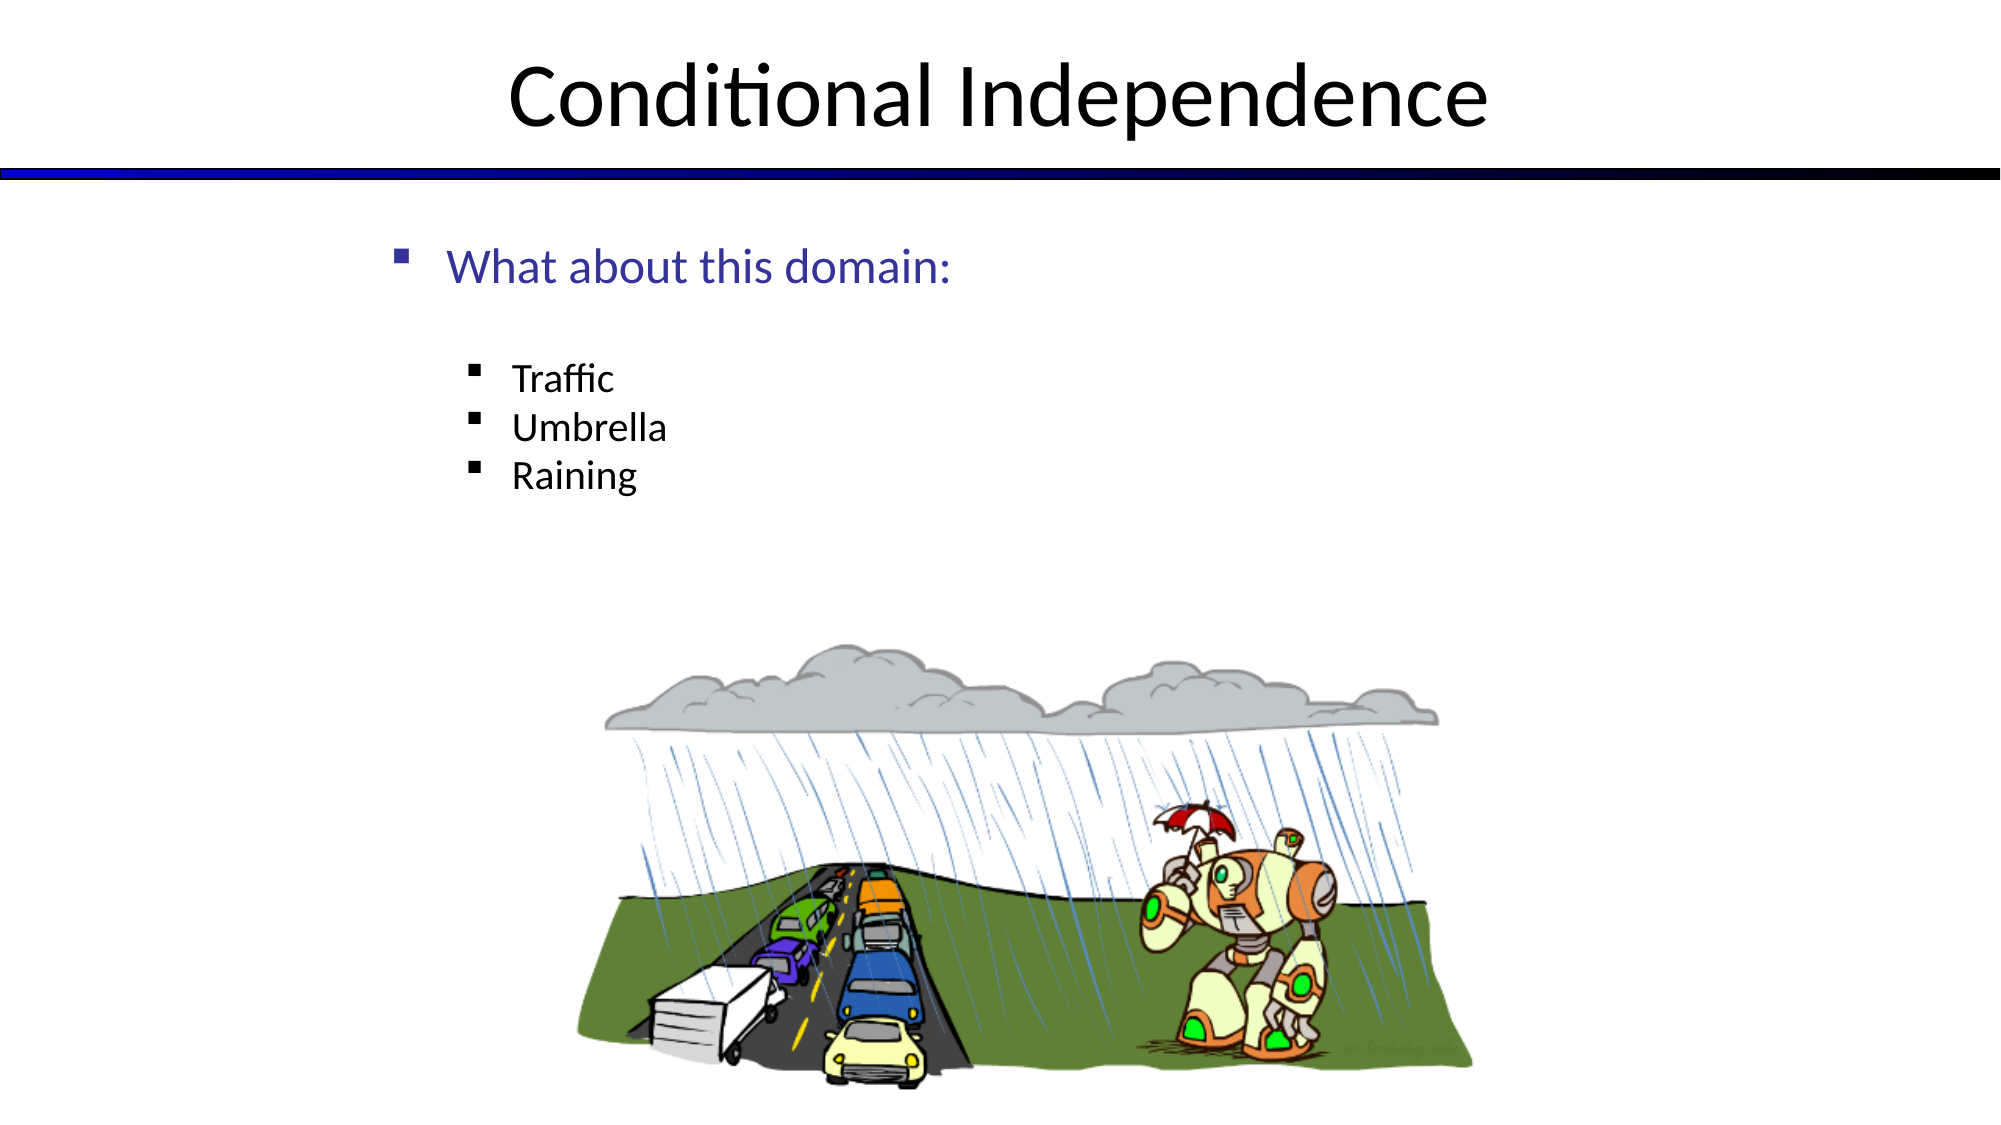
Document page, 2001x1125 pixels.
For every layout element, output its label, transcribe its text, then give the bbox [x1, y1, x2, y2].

title Conditional Independence [0, 0, 2000, 184]
list What about this domain: Traffic Umbrella Raining [374, 237, 1726, 1076]
picture [549, 612, 1488, 1099]
